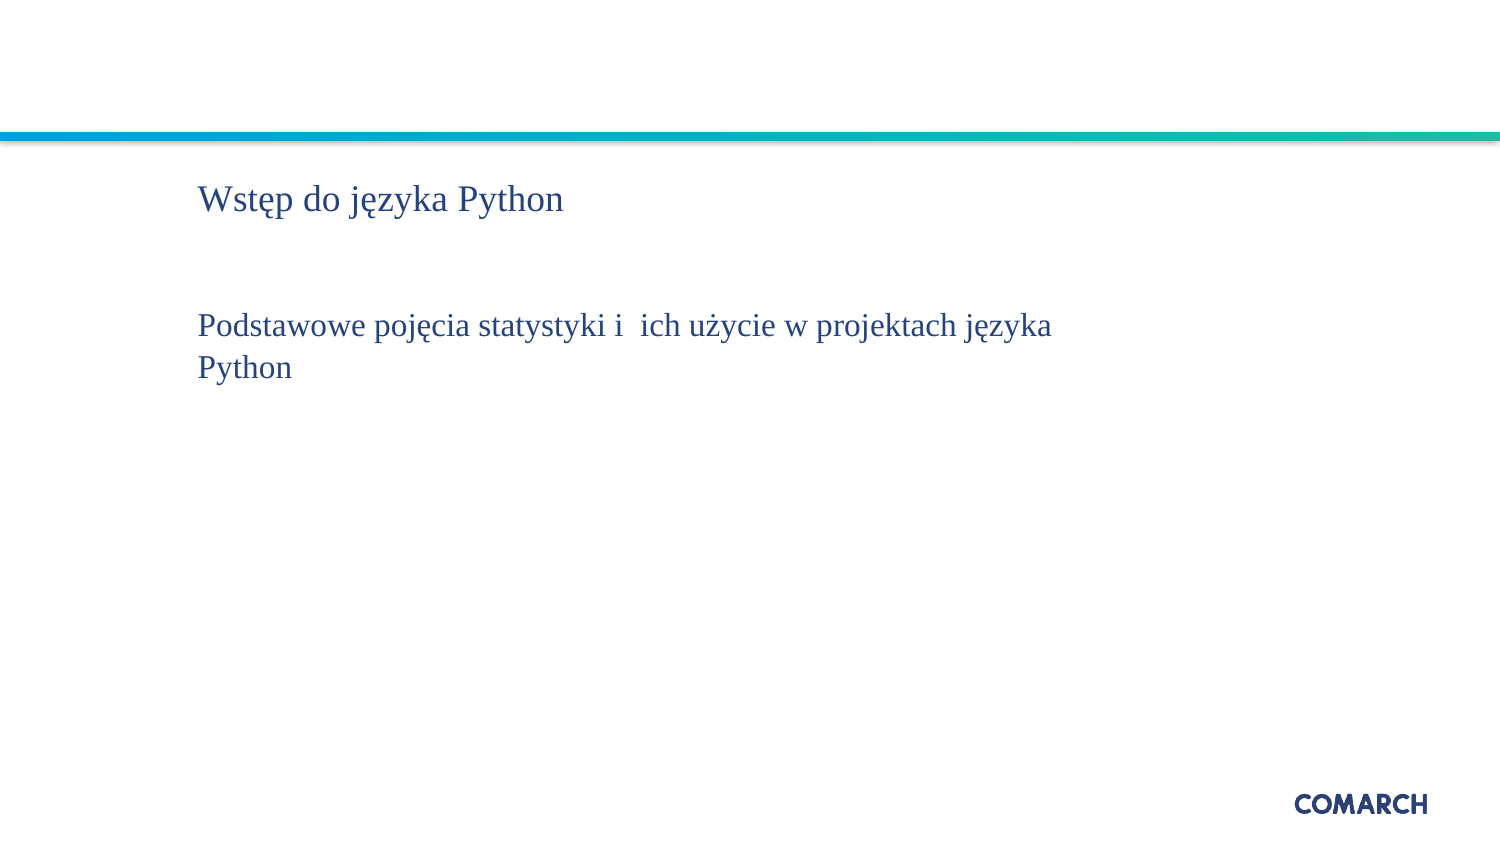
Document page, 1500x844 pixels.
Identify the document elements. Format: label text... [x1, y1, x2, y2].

text_box Wstęp do języka Python Podstawowe pojęcia statystyki i ich użycie w projektach języka Python [182, 163, 1099, 393]
picture [1294, 793, 1427, 814]
